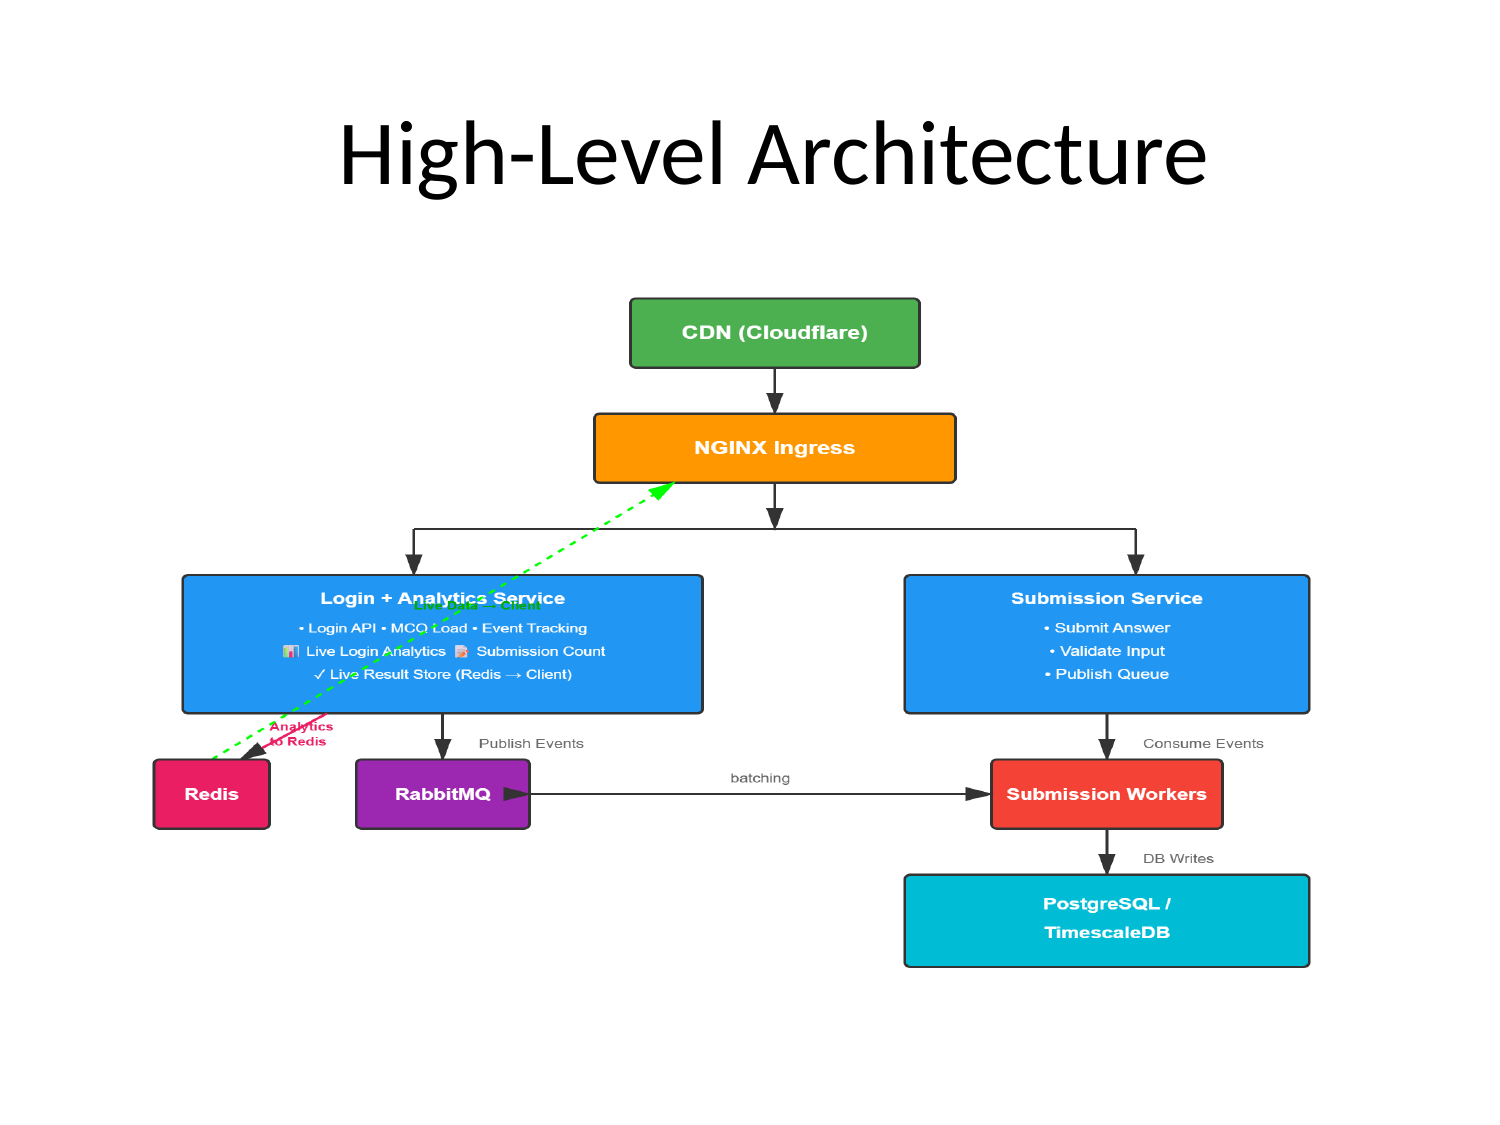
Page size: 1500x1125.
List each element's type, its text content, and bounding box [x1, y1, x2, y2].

title High-Level Architecture [137, 27, 1412, 228]
picture [67, 229, 1482, 1125]
